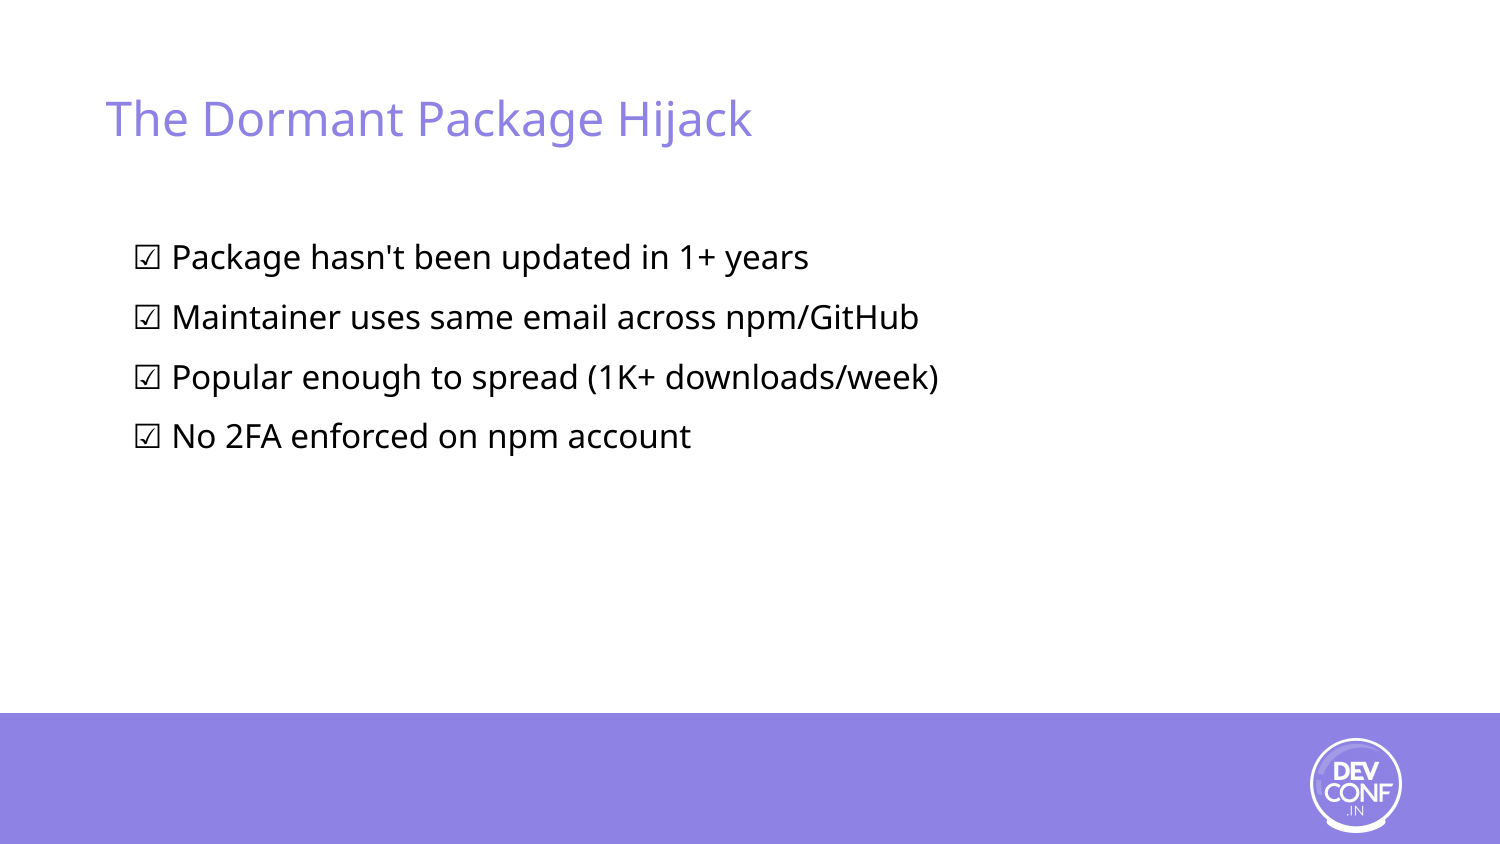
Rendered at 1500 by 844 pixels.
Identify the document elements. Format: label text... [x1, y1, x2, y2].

title The Dormant Package Hijack [105, 70, 1343, 164]
picture [1310, 738, 1402, 833]
text_box ☑️ Package hasn't been updated in 1+ years ☑️ Maintainer uses same email across npm/GitHub ☑️ Popular enough to spread (1K+ downloads/week) ☑️ No 2FA enforced on npm account [117, 201, 1037, 471]
